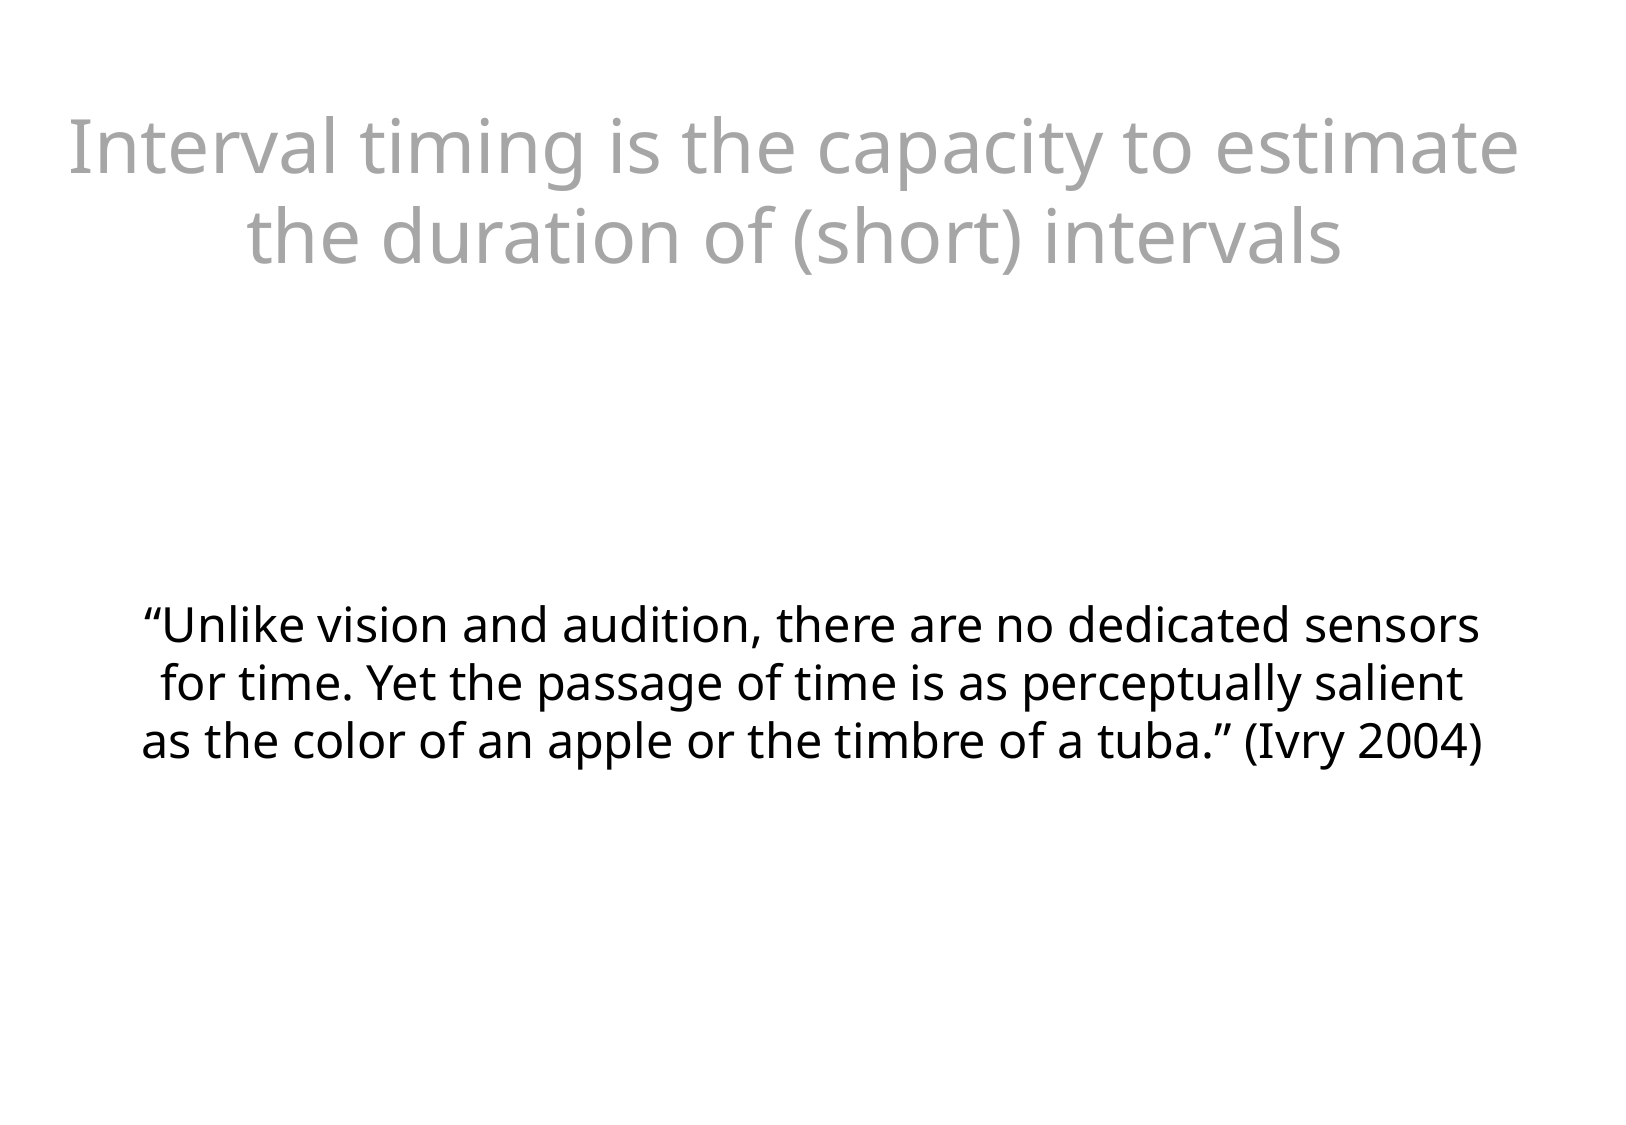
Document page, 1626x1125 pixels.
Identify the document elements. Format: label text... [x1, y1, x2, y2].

text_box Interval timing is the capacity to estimate the duration of (short) intervals [23, 58, 1567, 319]
title “Unlike vision and audition, there are no dedicated sensors for time. Yet the passage of time is as perceptually salient as the color of an apple or the timbre of a tuba.” (Ivry 2004) [121, 560, 1504, 802]
